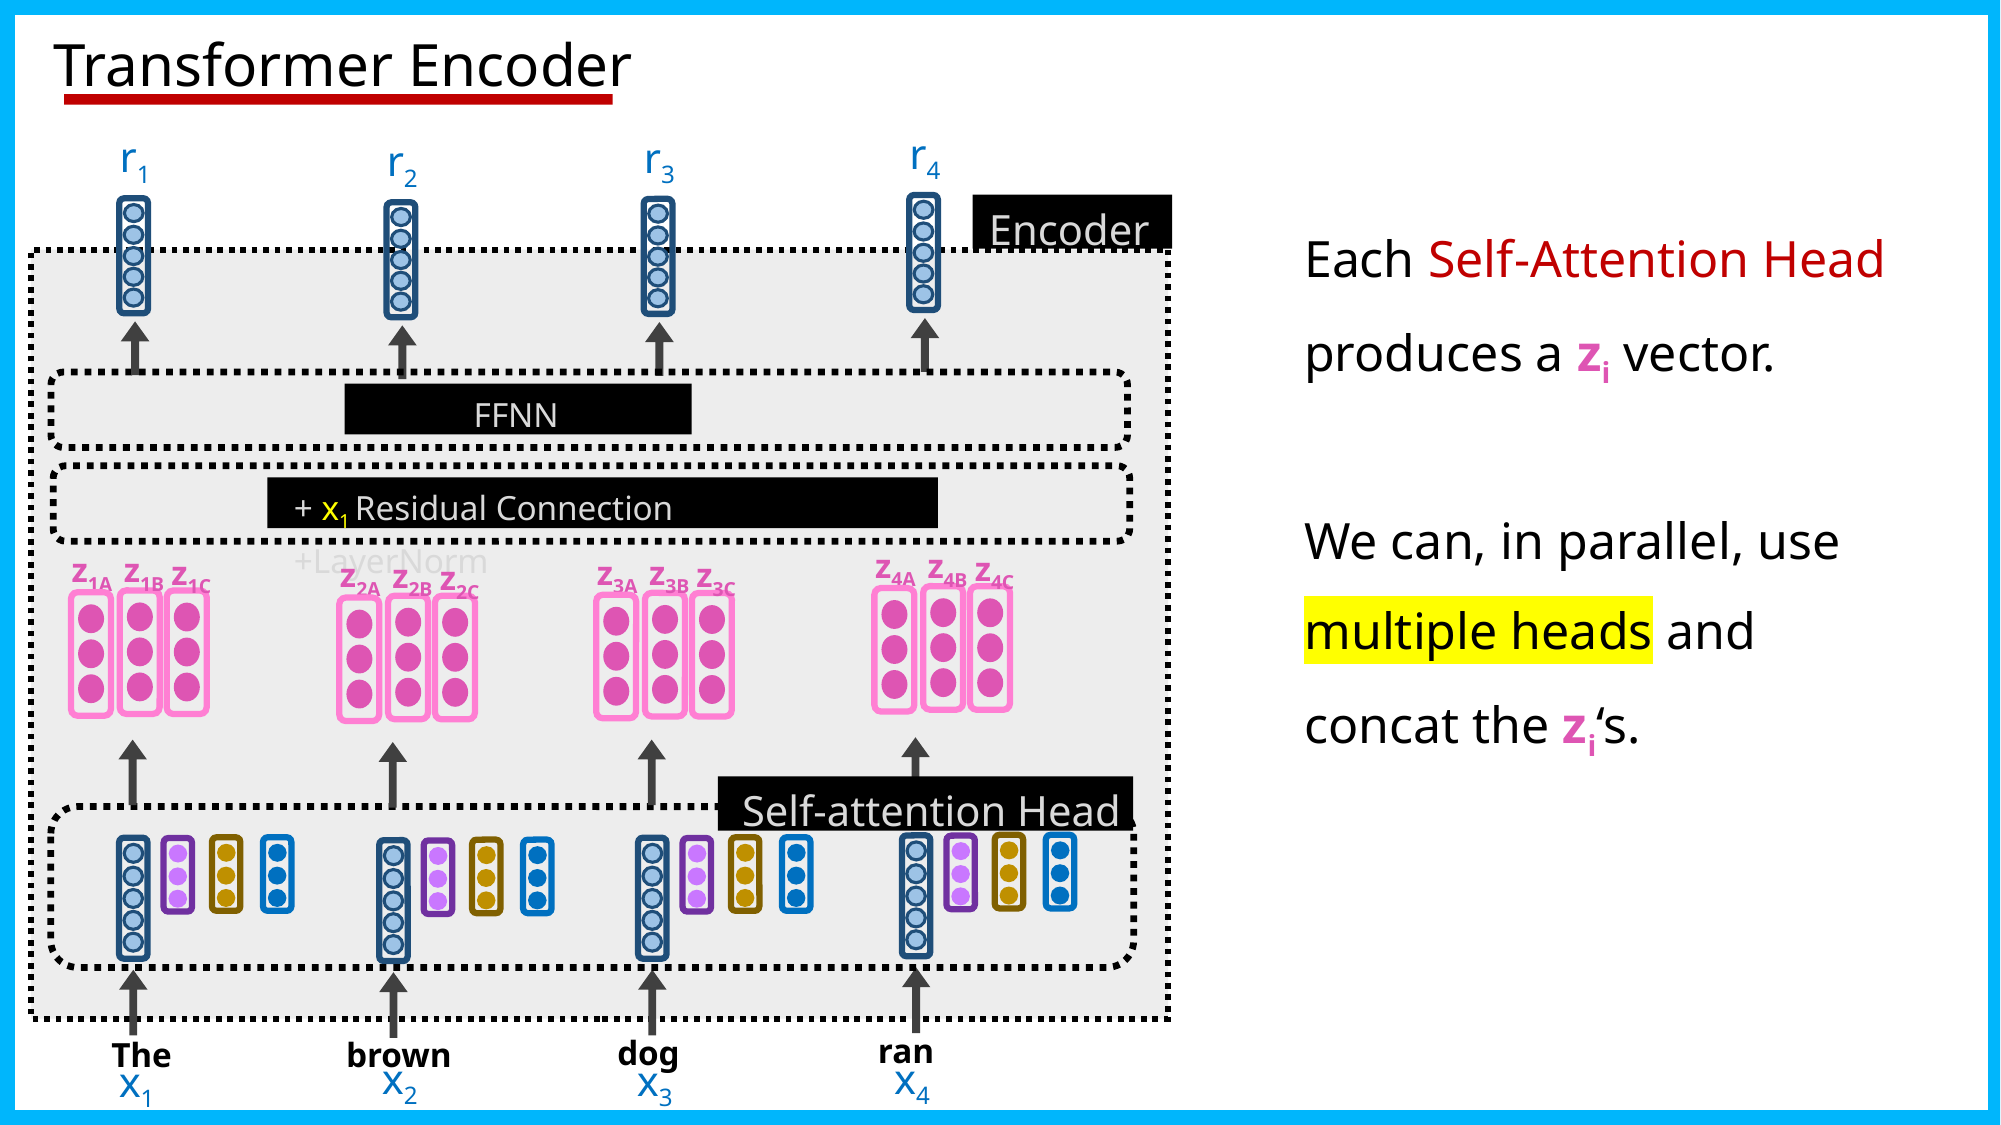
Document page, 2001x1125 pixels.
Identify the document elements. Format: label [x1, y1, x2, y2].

text_box [1289, 189, 1906, 770]
text_box [30, 120, 1181, 1120]
text_box [629, 124, 697, 196]
text_box [104, 123, 173, 196]
text_box [372, 127, 440, 200]
title [38, 28, 1487, 132]
